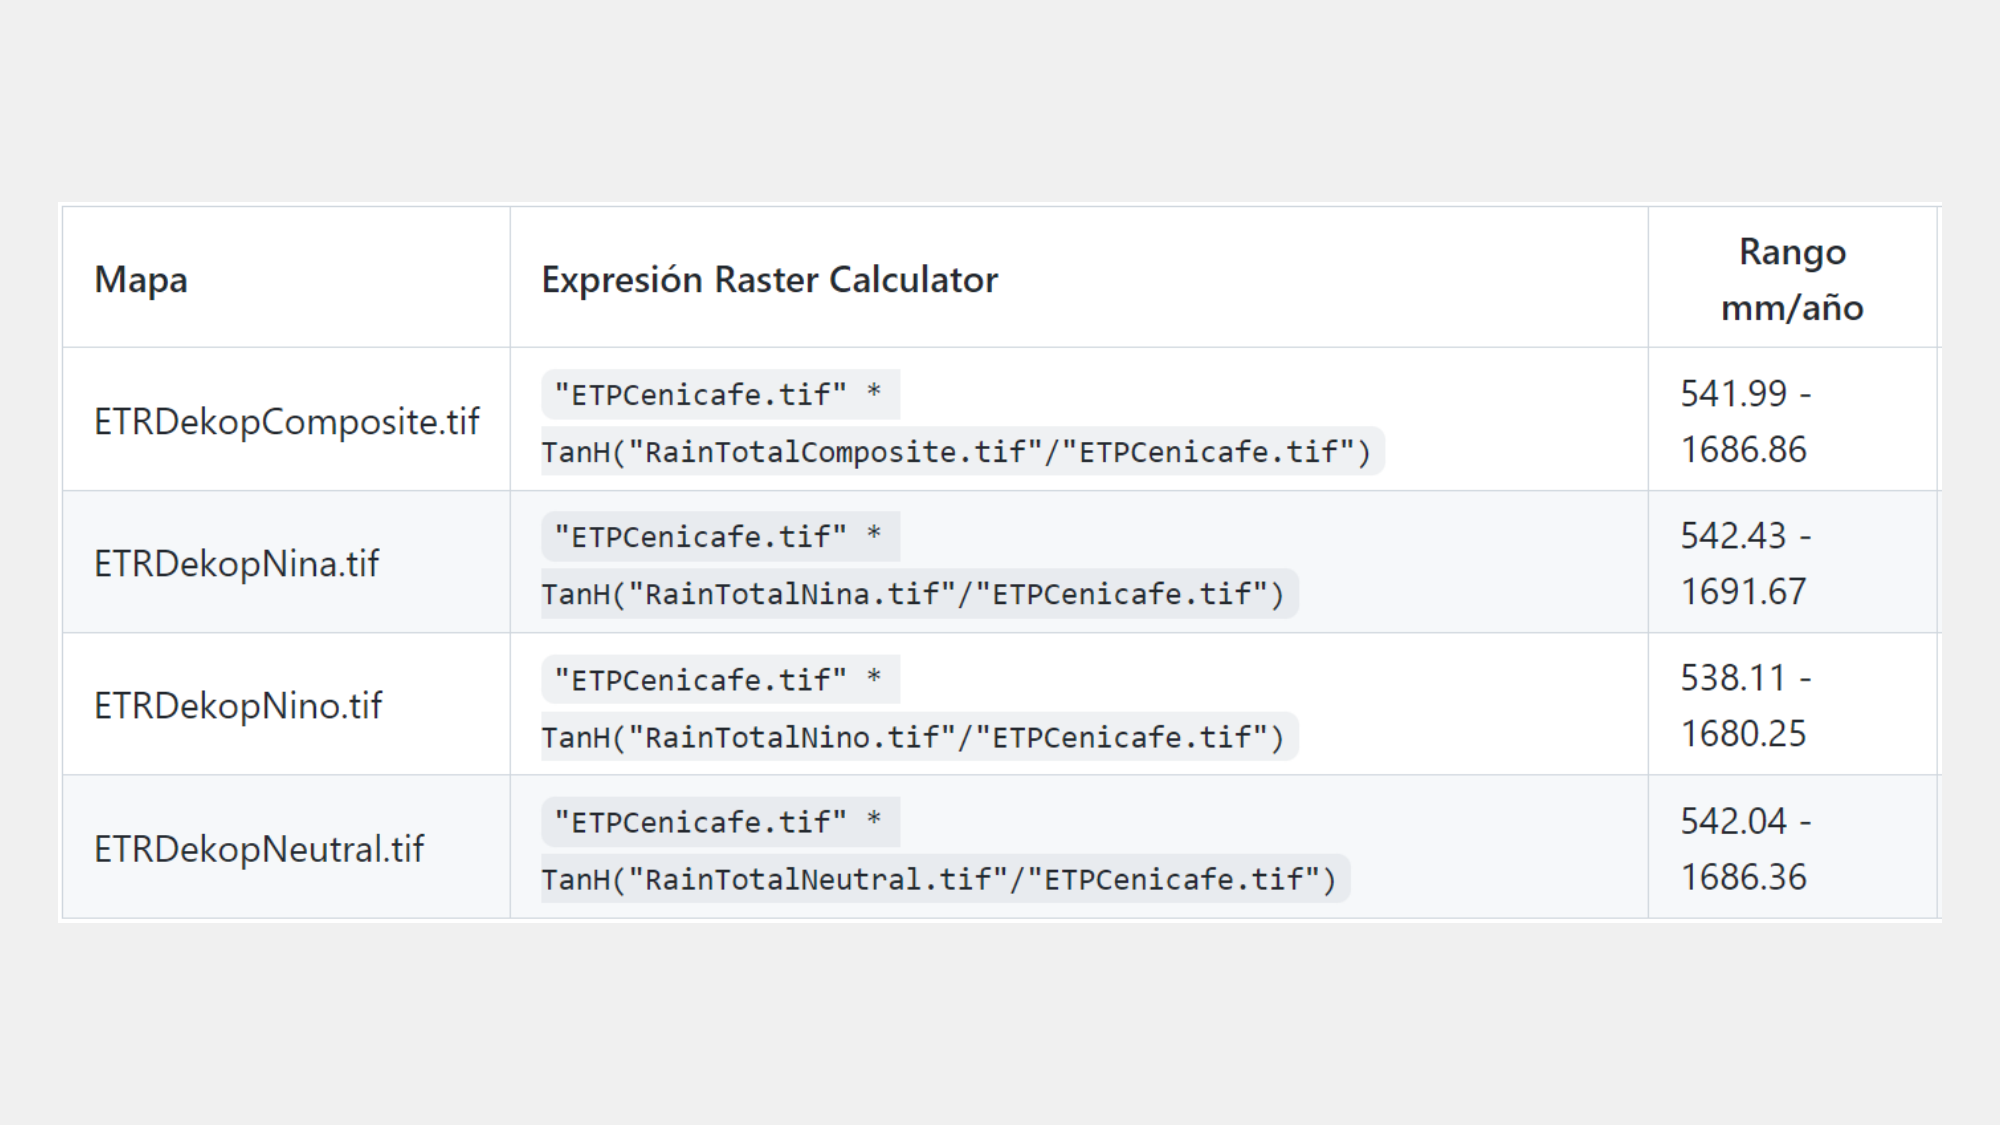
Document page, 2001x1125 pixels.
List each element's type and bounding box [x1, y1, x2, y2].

picture [57, 202, 1942, 923]
